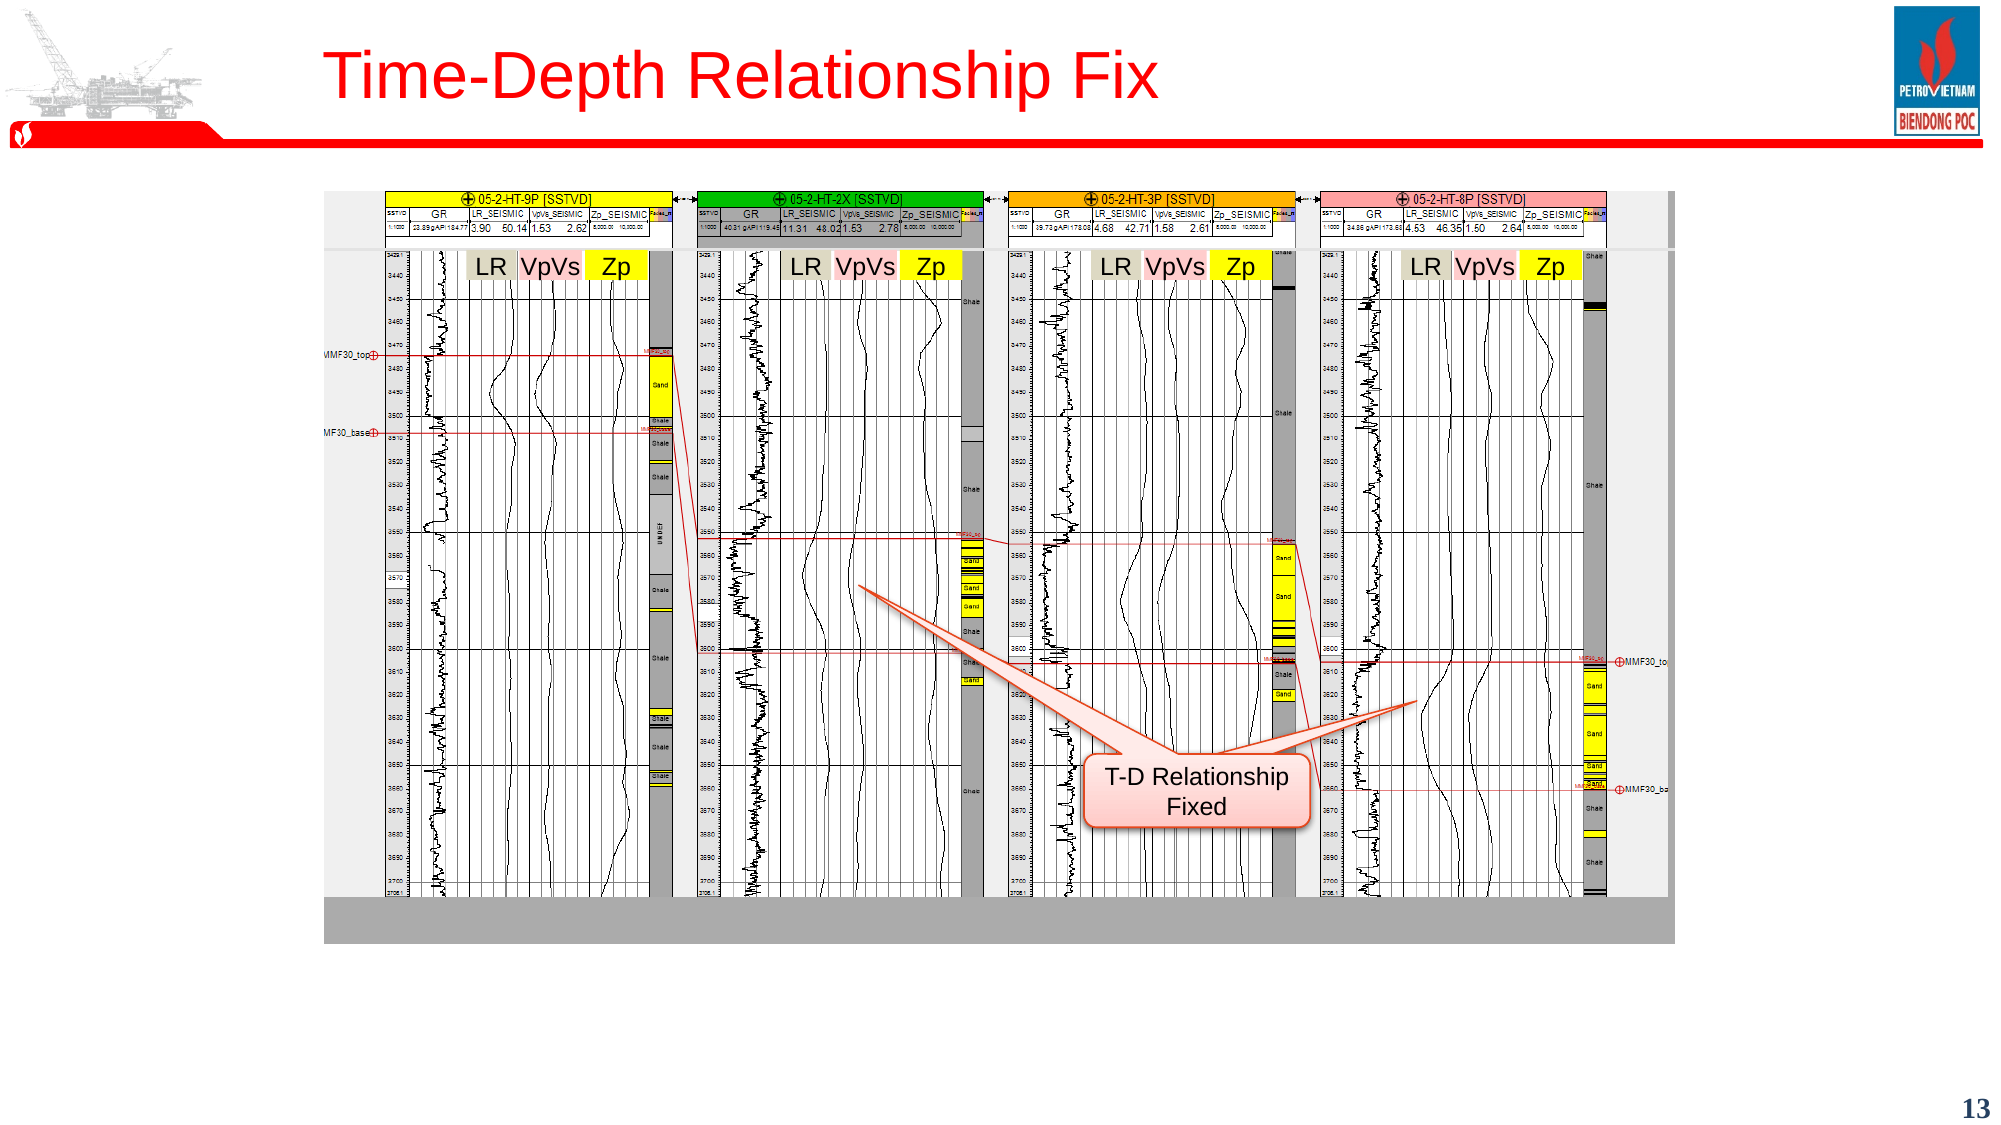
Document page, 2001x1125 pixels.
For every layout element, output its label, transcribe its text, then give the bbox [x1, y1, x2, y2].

title Time-Depth Relationship Fix [66, 24, 1417, 118]
picture [1894, 108, 1980, 136]
picture [1, 5, 206, 119]
picture [1900, 17, 1975, 96]
picture [324, 190, 1676, 944]
picture [9, 121, 37, 149]
